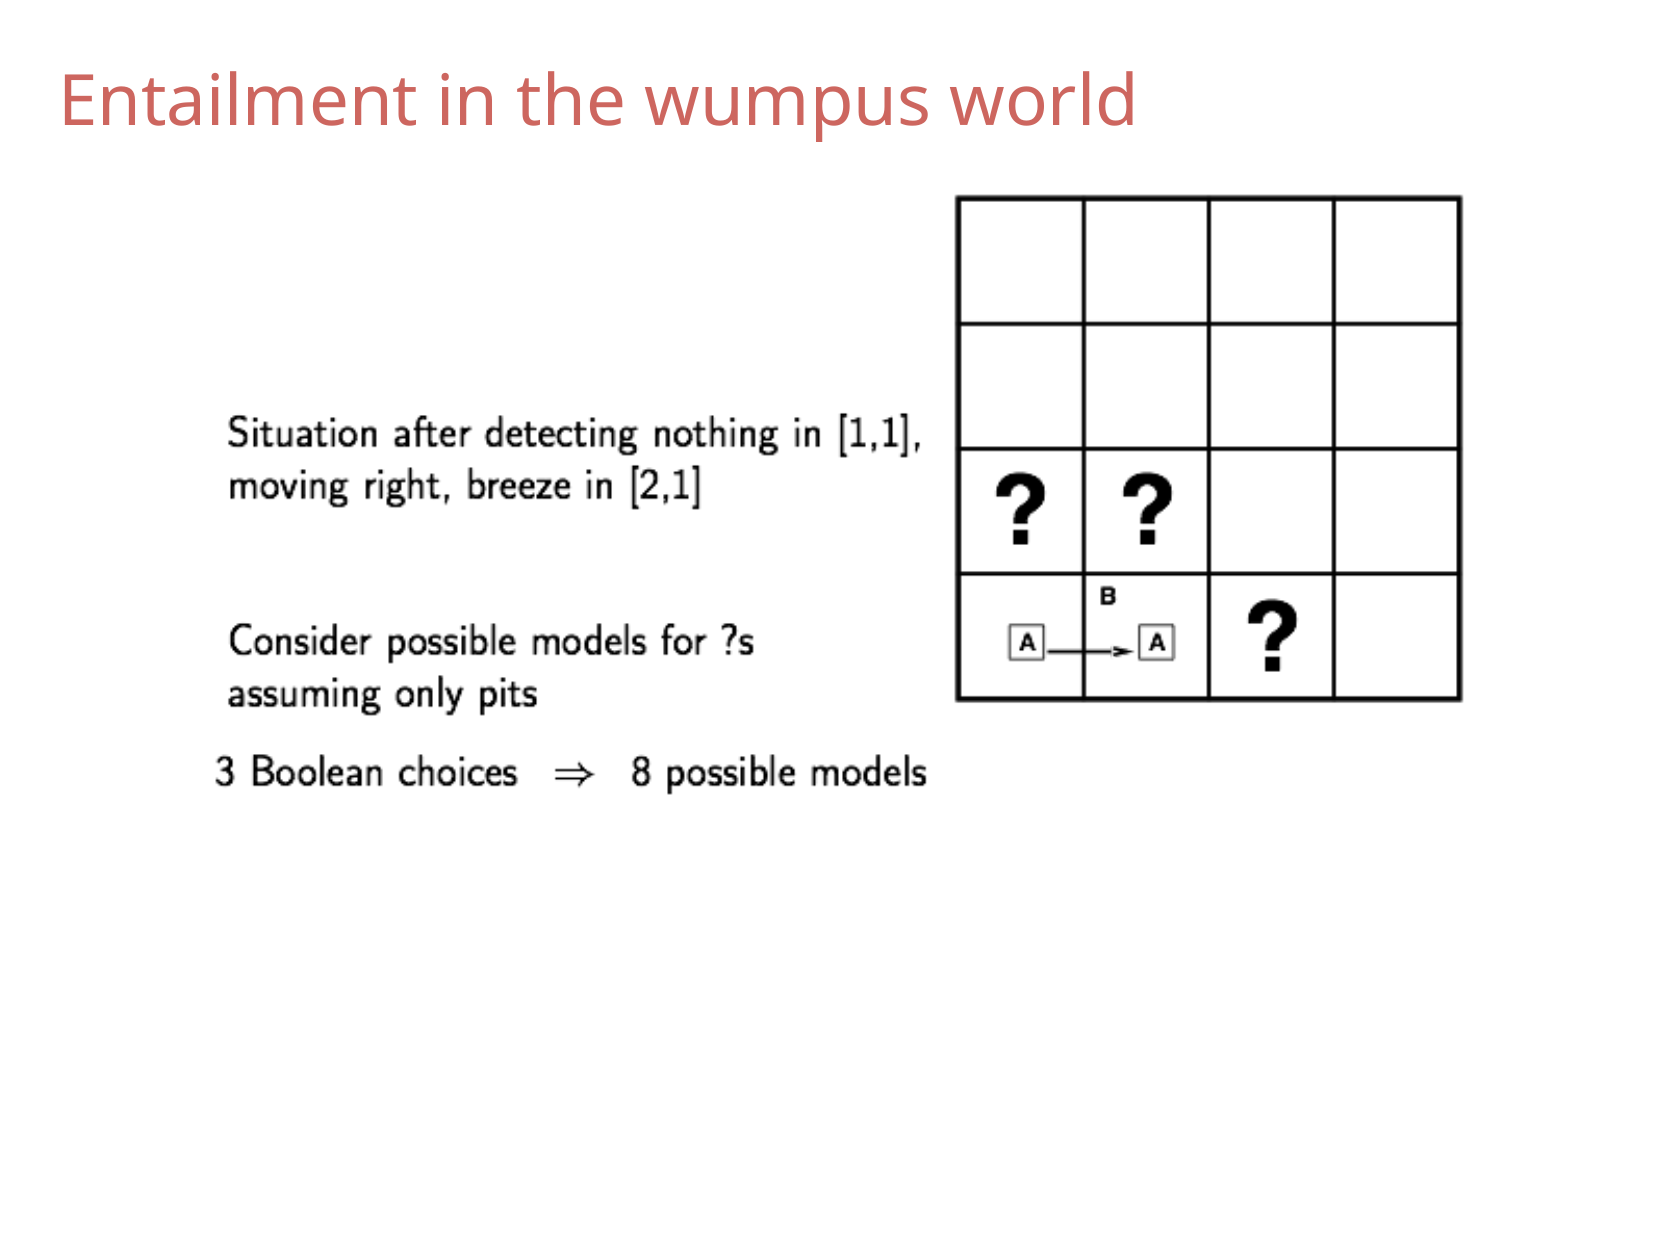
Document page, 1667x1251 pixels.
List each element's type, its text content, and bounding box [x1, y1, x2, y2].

list Entailment in the wumpus world [51, 47, 1613, 147]
picture [203, 153, 1478, 805]
